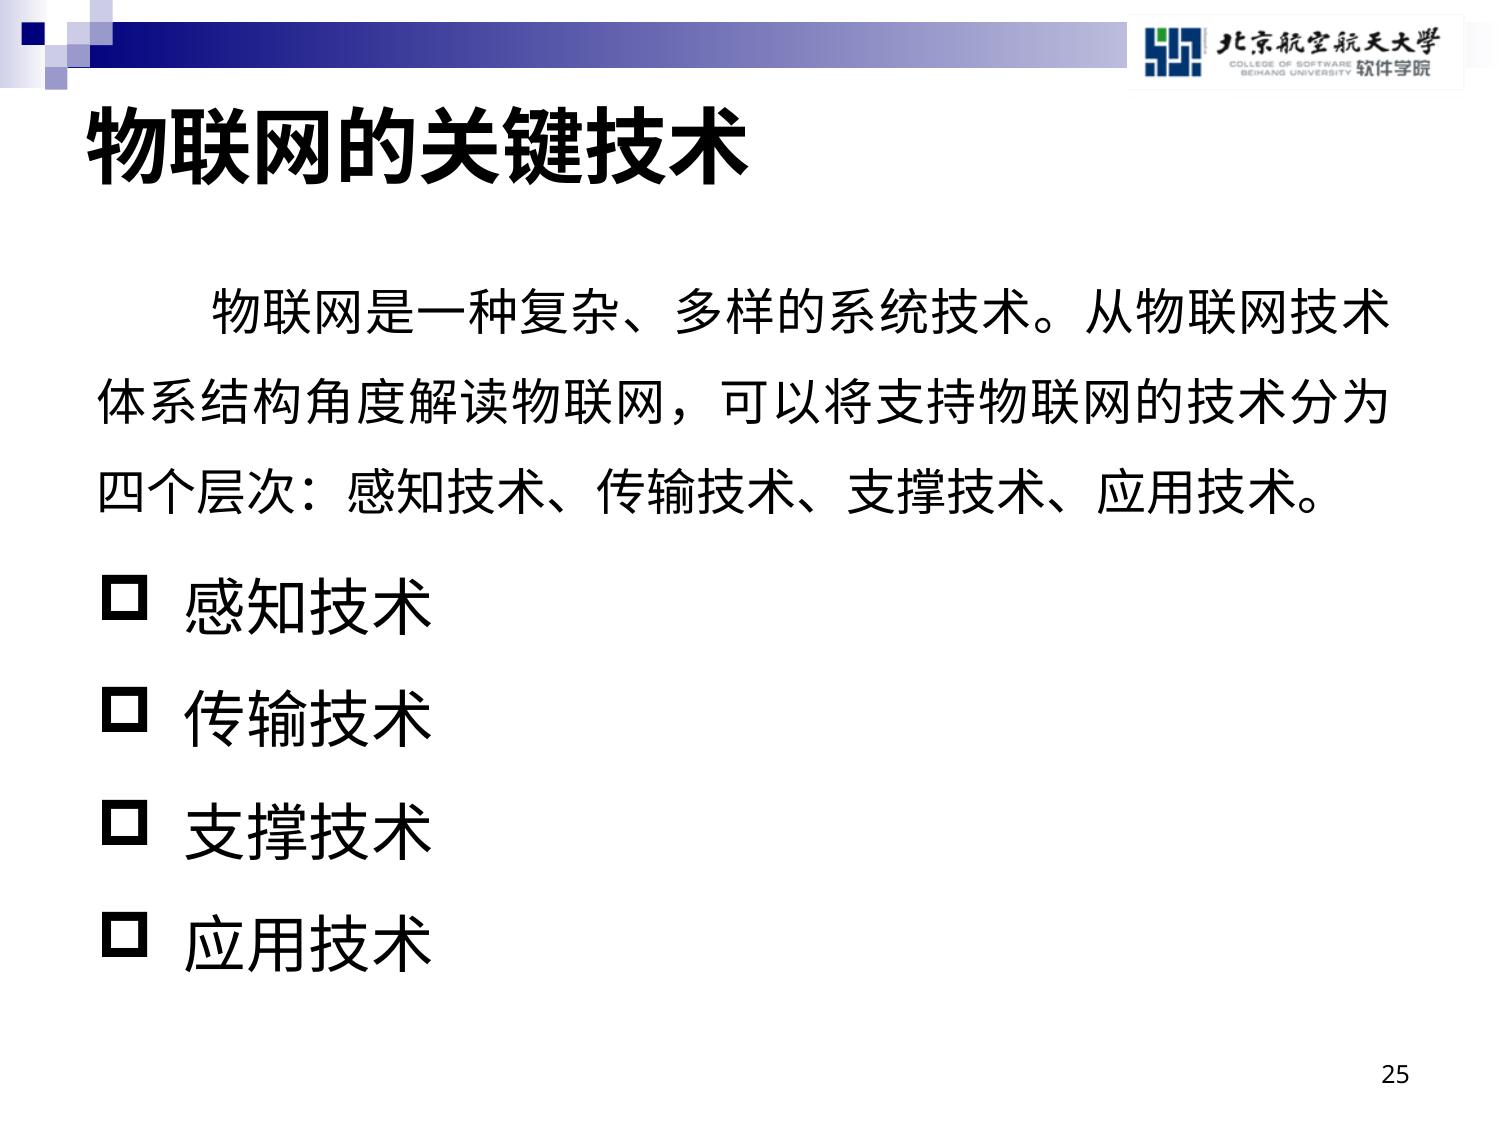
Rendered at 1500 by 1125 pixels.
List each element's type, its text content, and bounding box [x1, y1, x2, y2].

text_box 感知技术 传输技术 支撑技术 应用技术 [82, 550, 1407, 960]
text_box 物联网是一种复杂、多样的系统技术。从物联网技术体系结构角度解读物联网，可以将支持物联网的技术分为四个层次：感知技术、传输技术、支撑技术、应用技术。 [82, 243, 1407, 529]
slide_number 25 [1074, 1024, 1426, 1101]
title 物联网的关键技术 [70, 82, 844, 207]
picture [1127, 14, 1466, 99]
